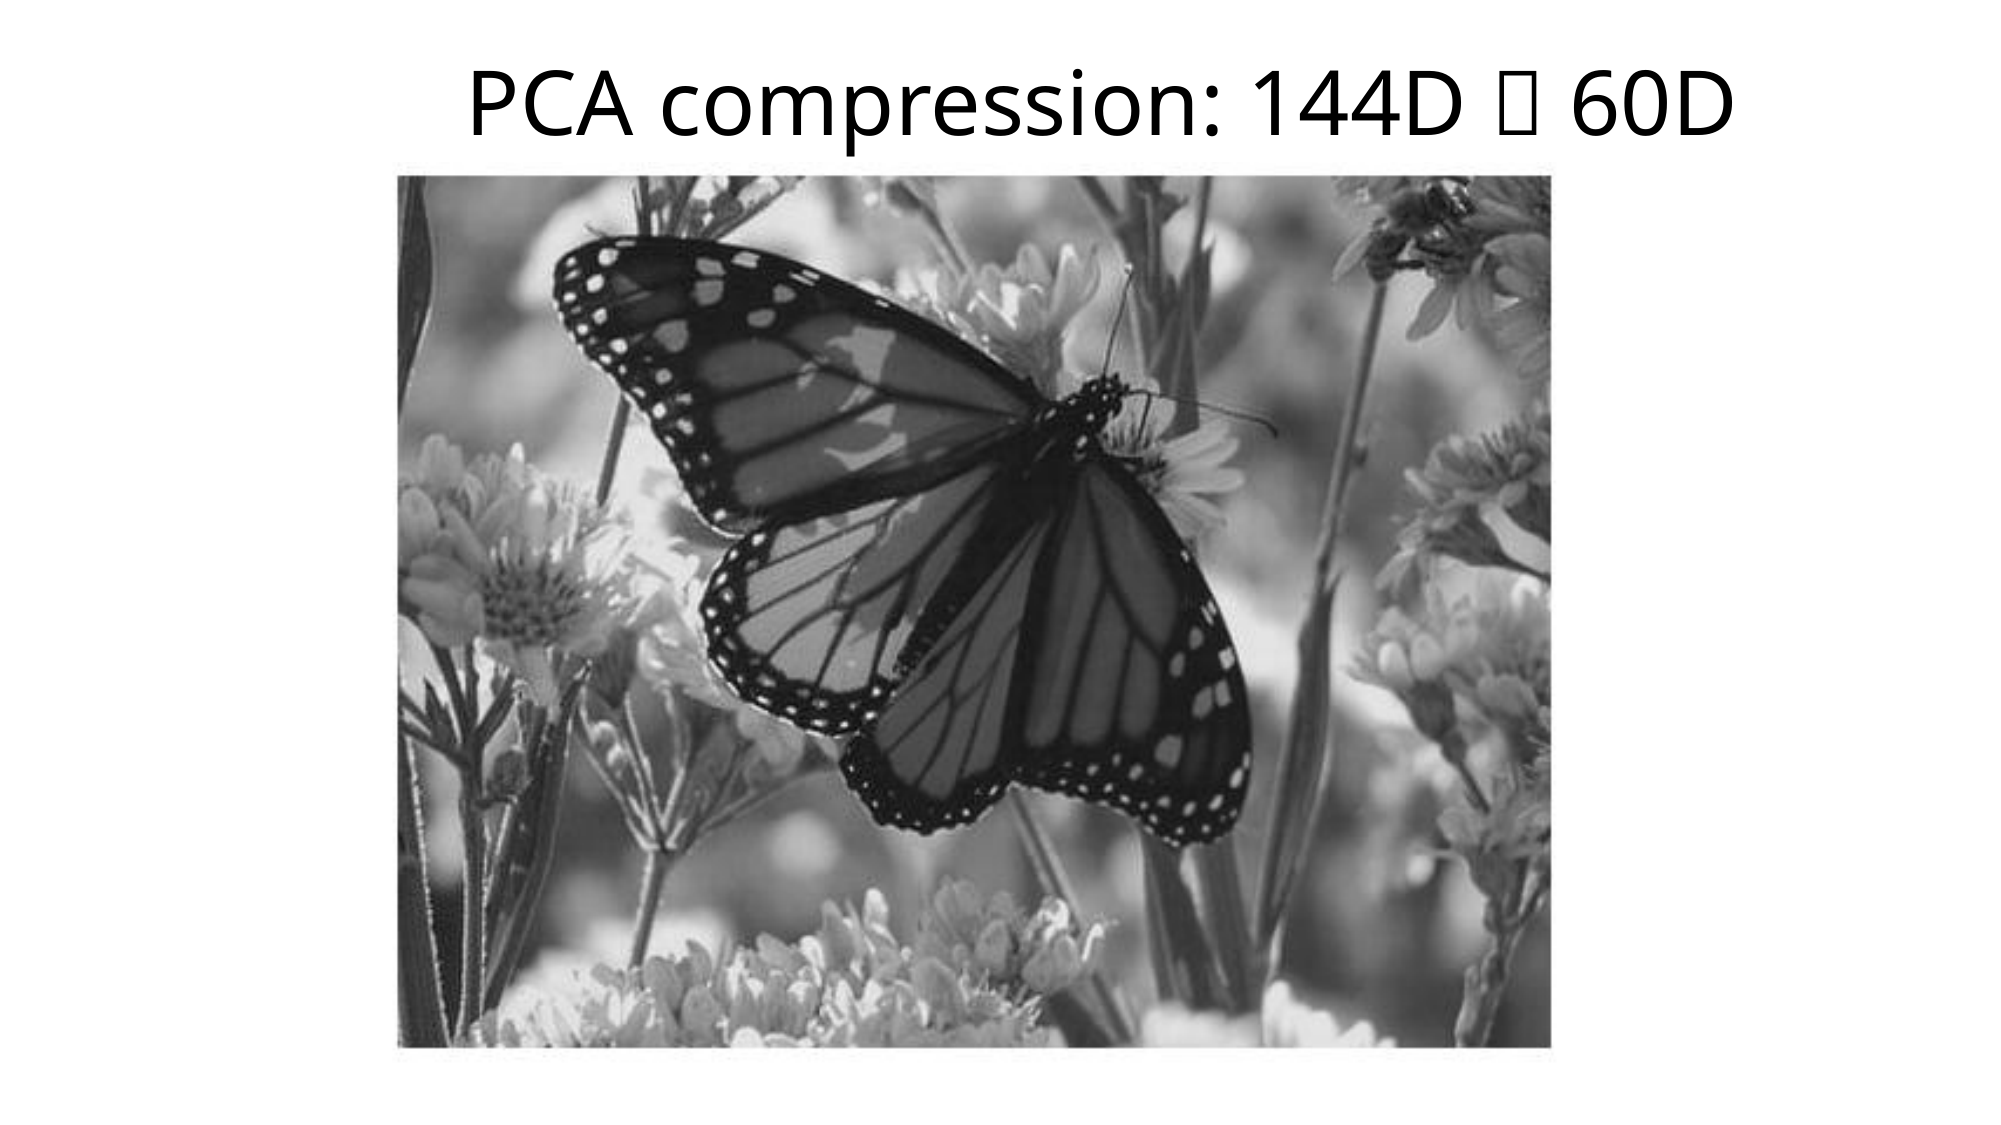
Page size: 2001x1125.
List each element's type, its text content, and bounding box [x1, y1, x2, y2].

picture [374, 162, 1575, 1063]
title PCA compression: 144D  60D [450, 50, 1851, 163]
